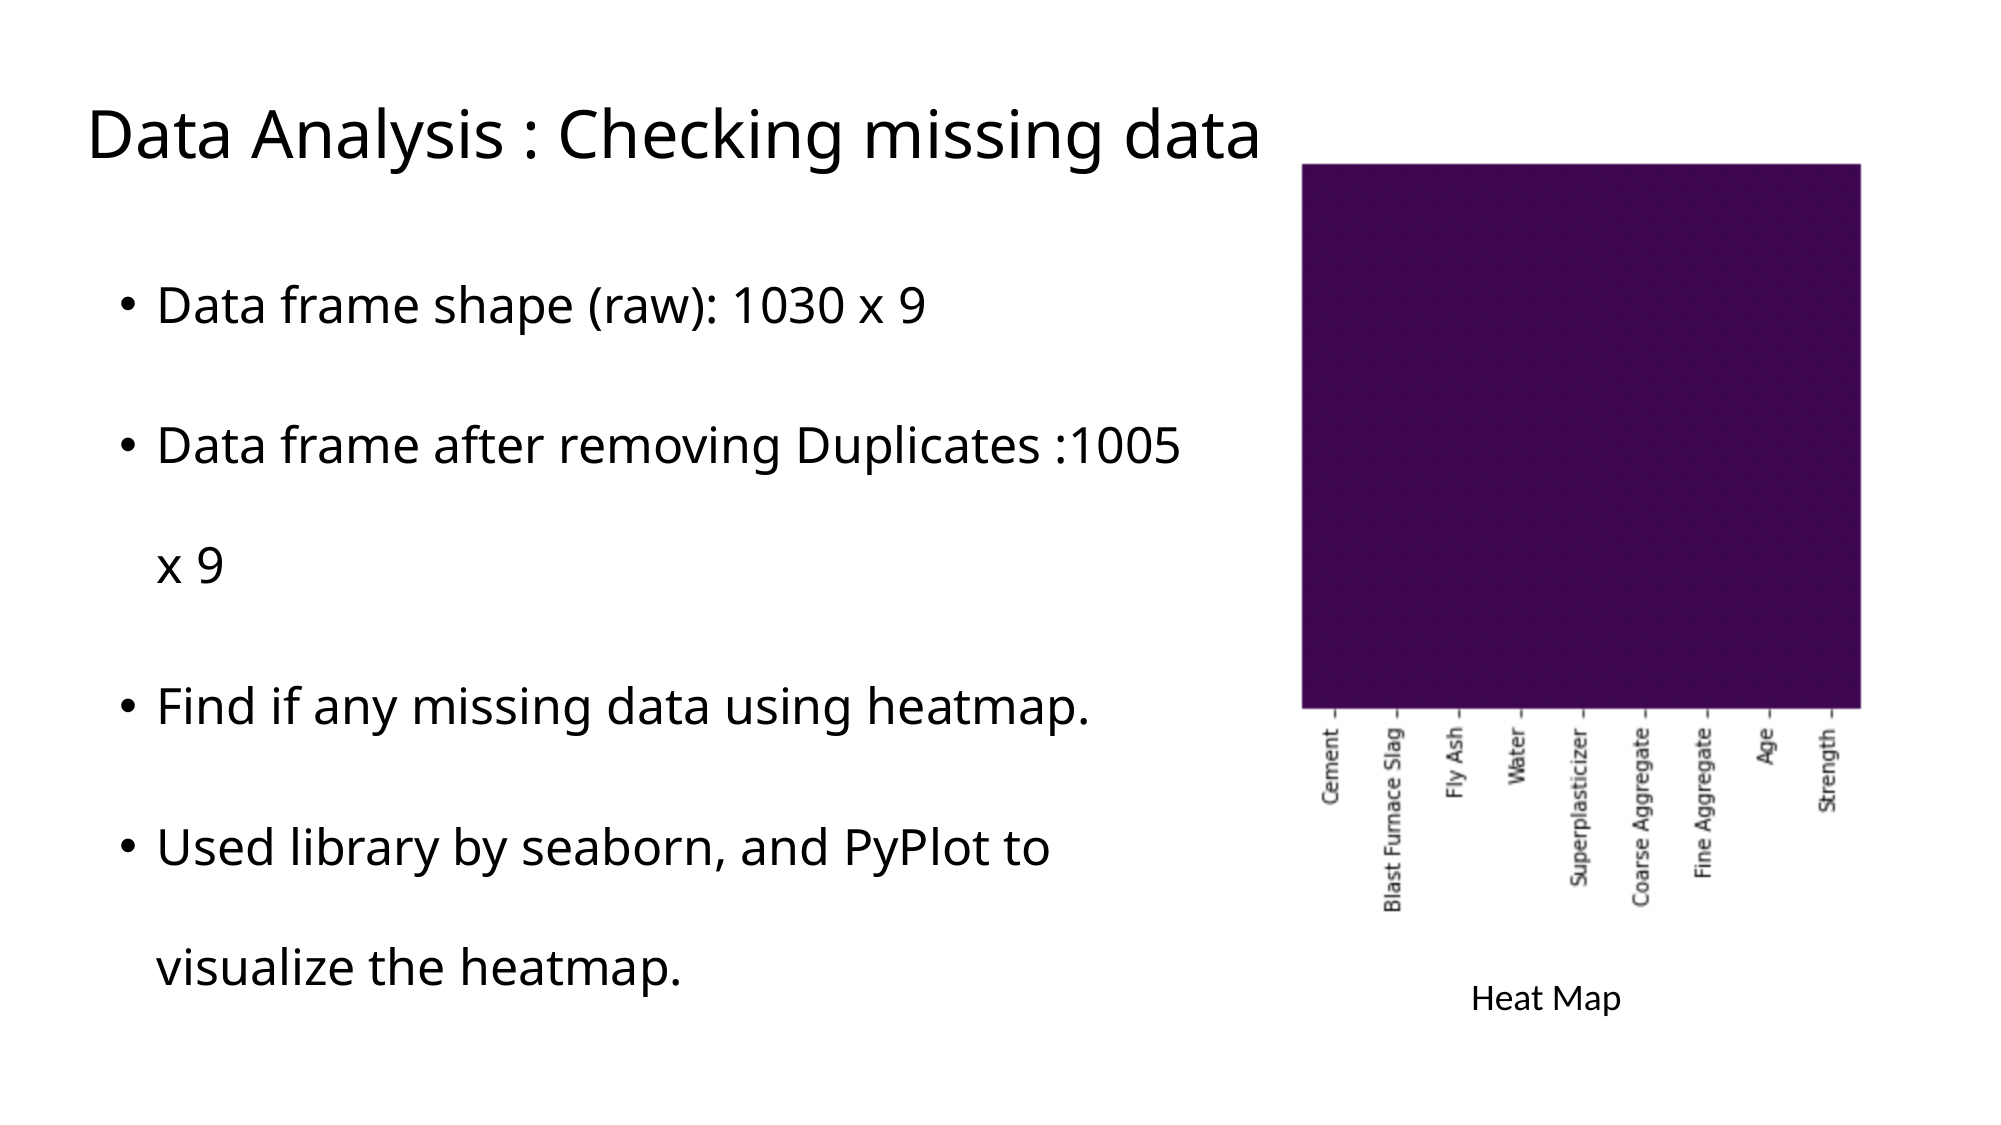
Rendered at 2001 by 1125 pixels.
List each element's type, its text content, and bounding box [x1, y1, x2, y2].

title Data Analysis : Checking missing data [71, 27, 1797, 246]
list Data frame shape (raw): 1030 x 9 Data frame after removing Duplicates :1005 x 9 Find if any missing data using heatmap. Used library by seaborn, and PyPlot to visualize the heatmap. [104, 205, 1234, 920]
picture [1266, 146, 1929, 945]
text_box Heat Map [1456, 965, 1637, 1026]
